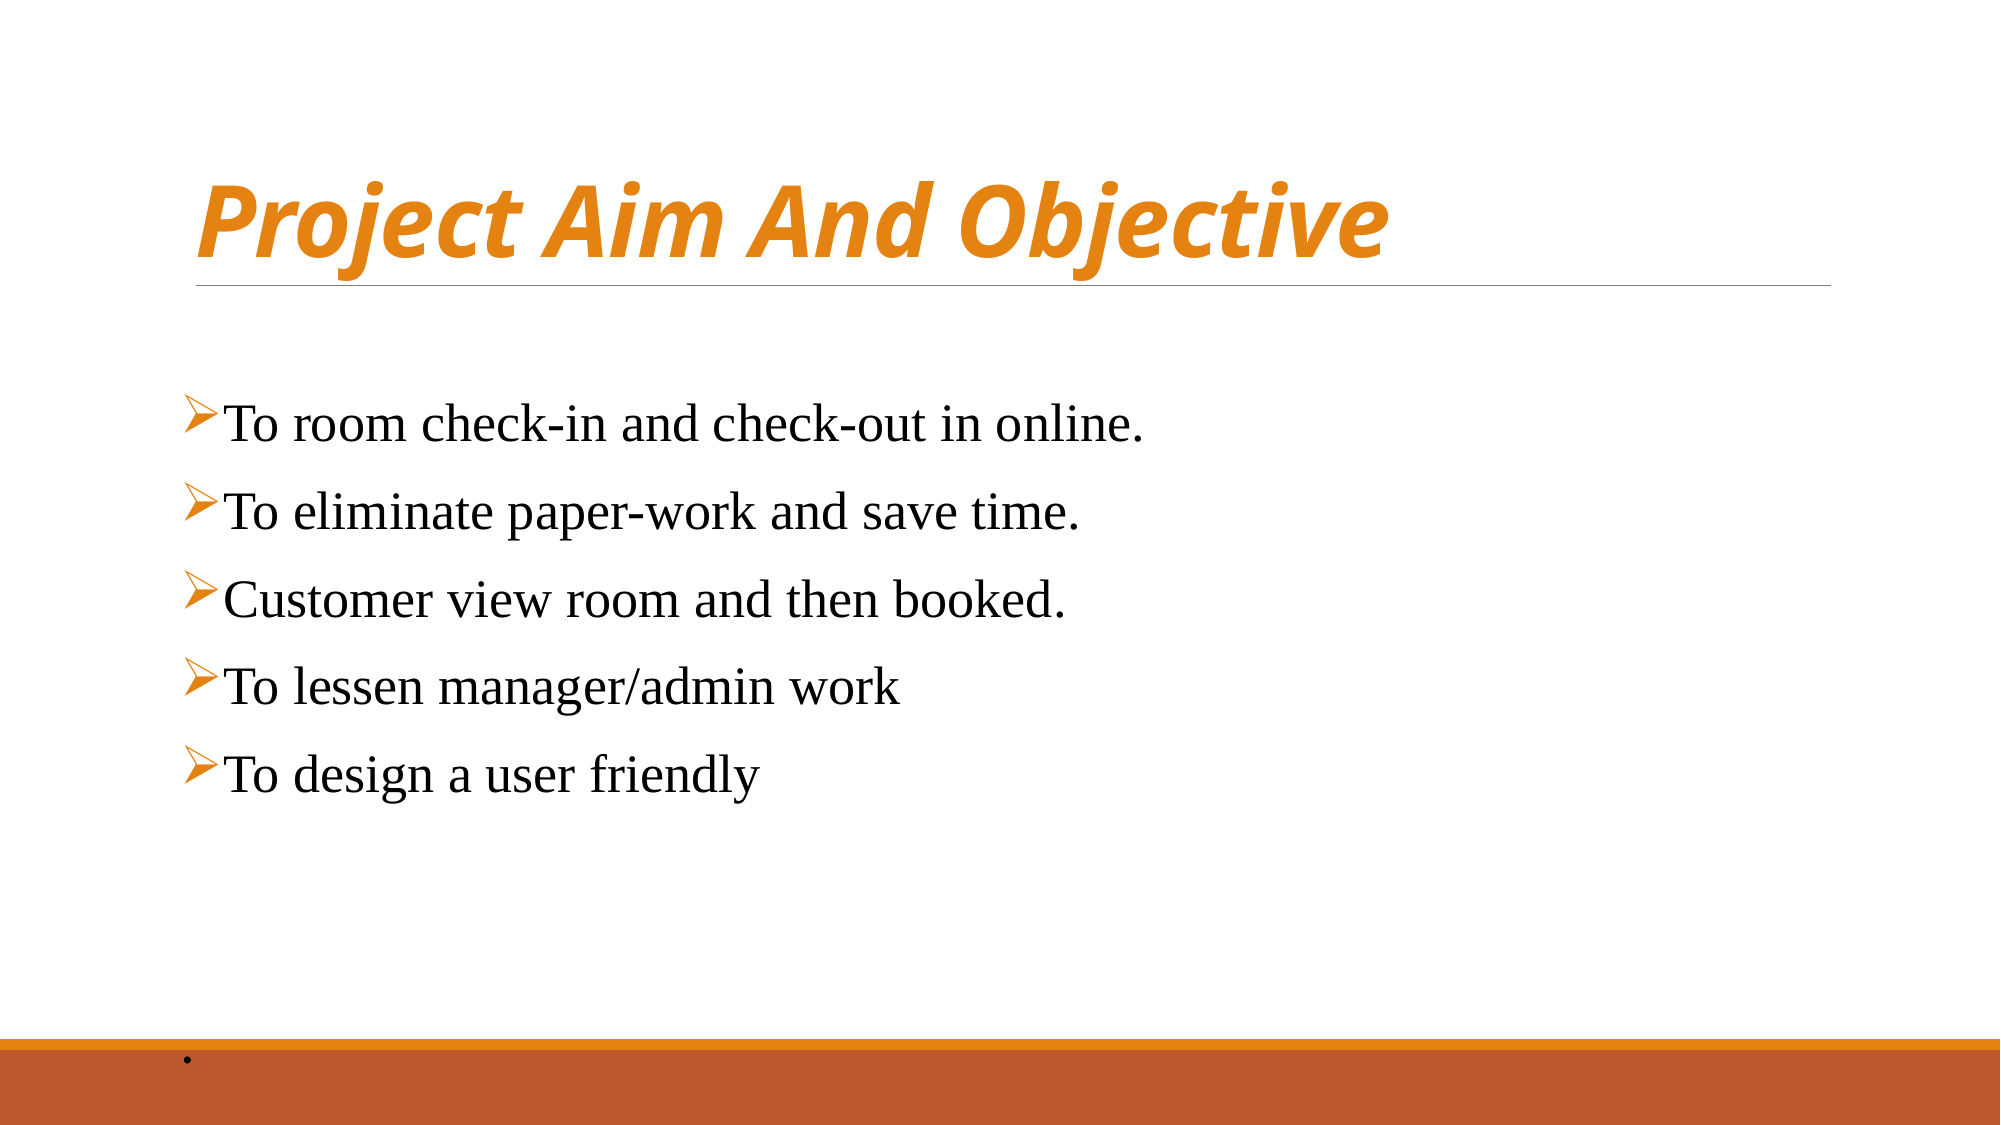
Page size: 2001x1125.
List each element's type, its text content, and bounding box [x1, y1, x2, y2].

list To room check-in and check-out in online. To eliminate paper-work and save time. Customer view room and then booked. To lessen manager/admin work To design a user friendly . [180, 387, 1830, 1043]
title Project Aim And Objective [180, 47, 1830, 285]
